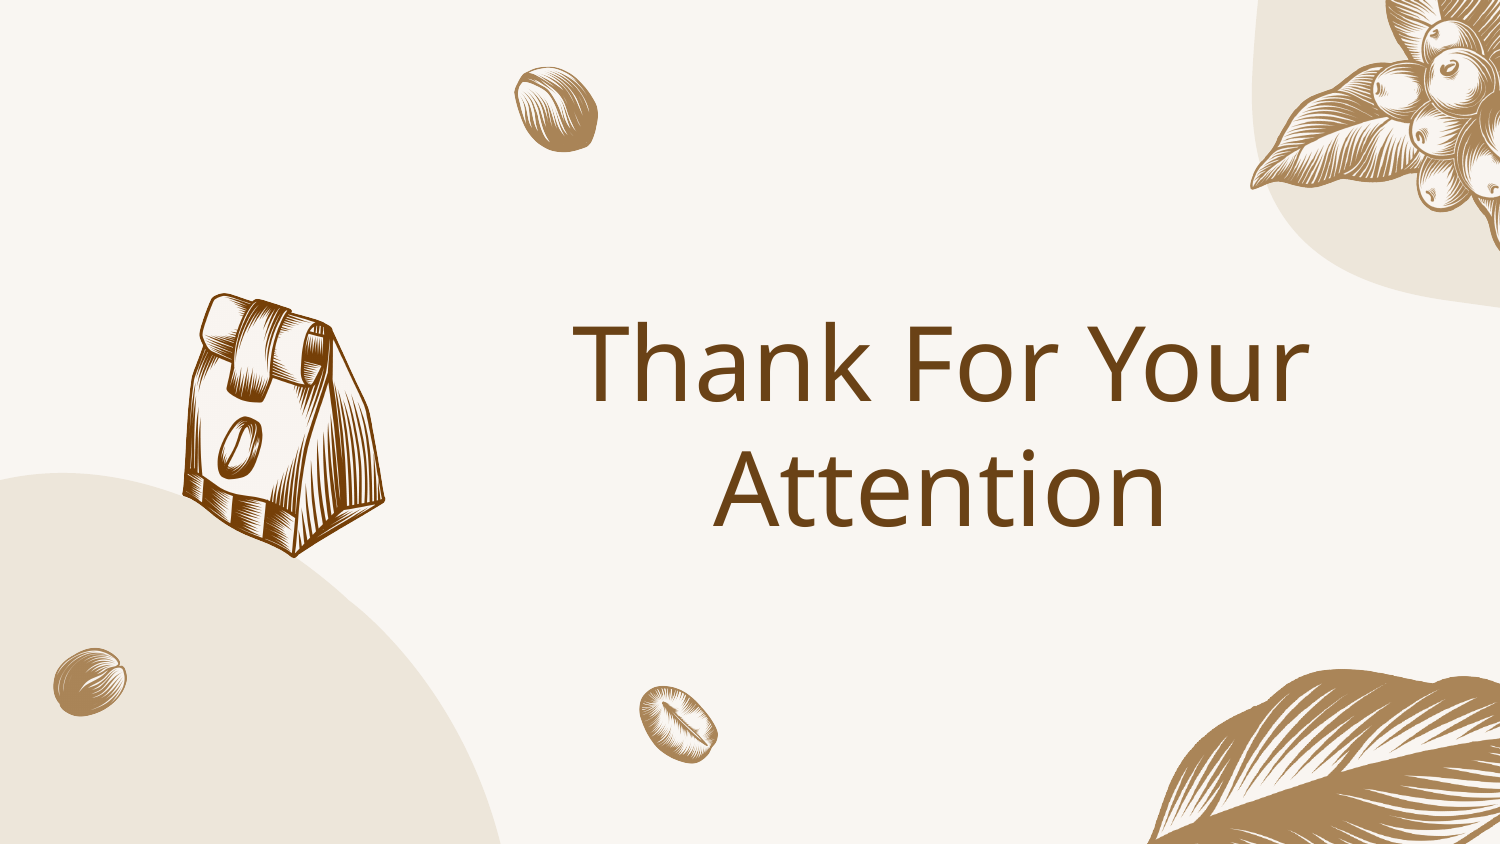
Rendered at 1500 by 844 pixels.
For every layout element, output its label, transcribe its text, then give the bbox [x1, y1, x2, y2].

picture [630, 676, 724, 772]
text_box Thank For Your Attention [491, 271, 1392, 574]
picture [1098, 496, 1500, 844]
picture [131, 275, 425, 574]
picture [1175, 0, 1500, 365]
picture [48, 639, 132, 724]
picture [506, 58, 606, 159]
